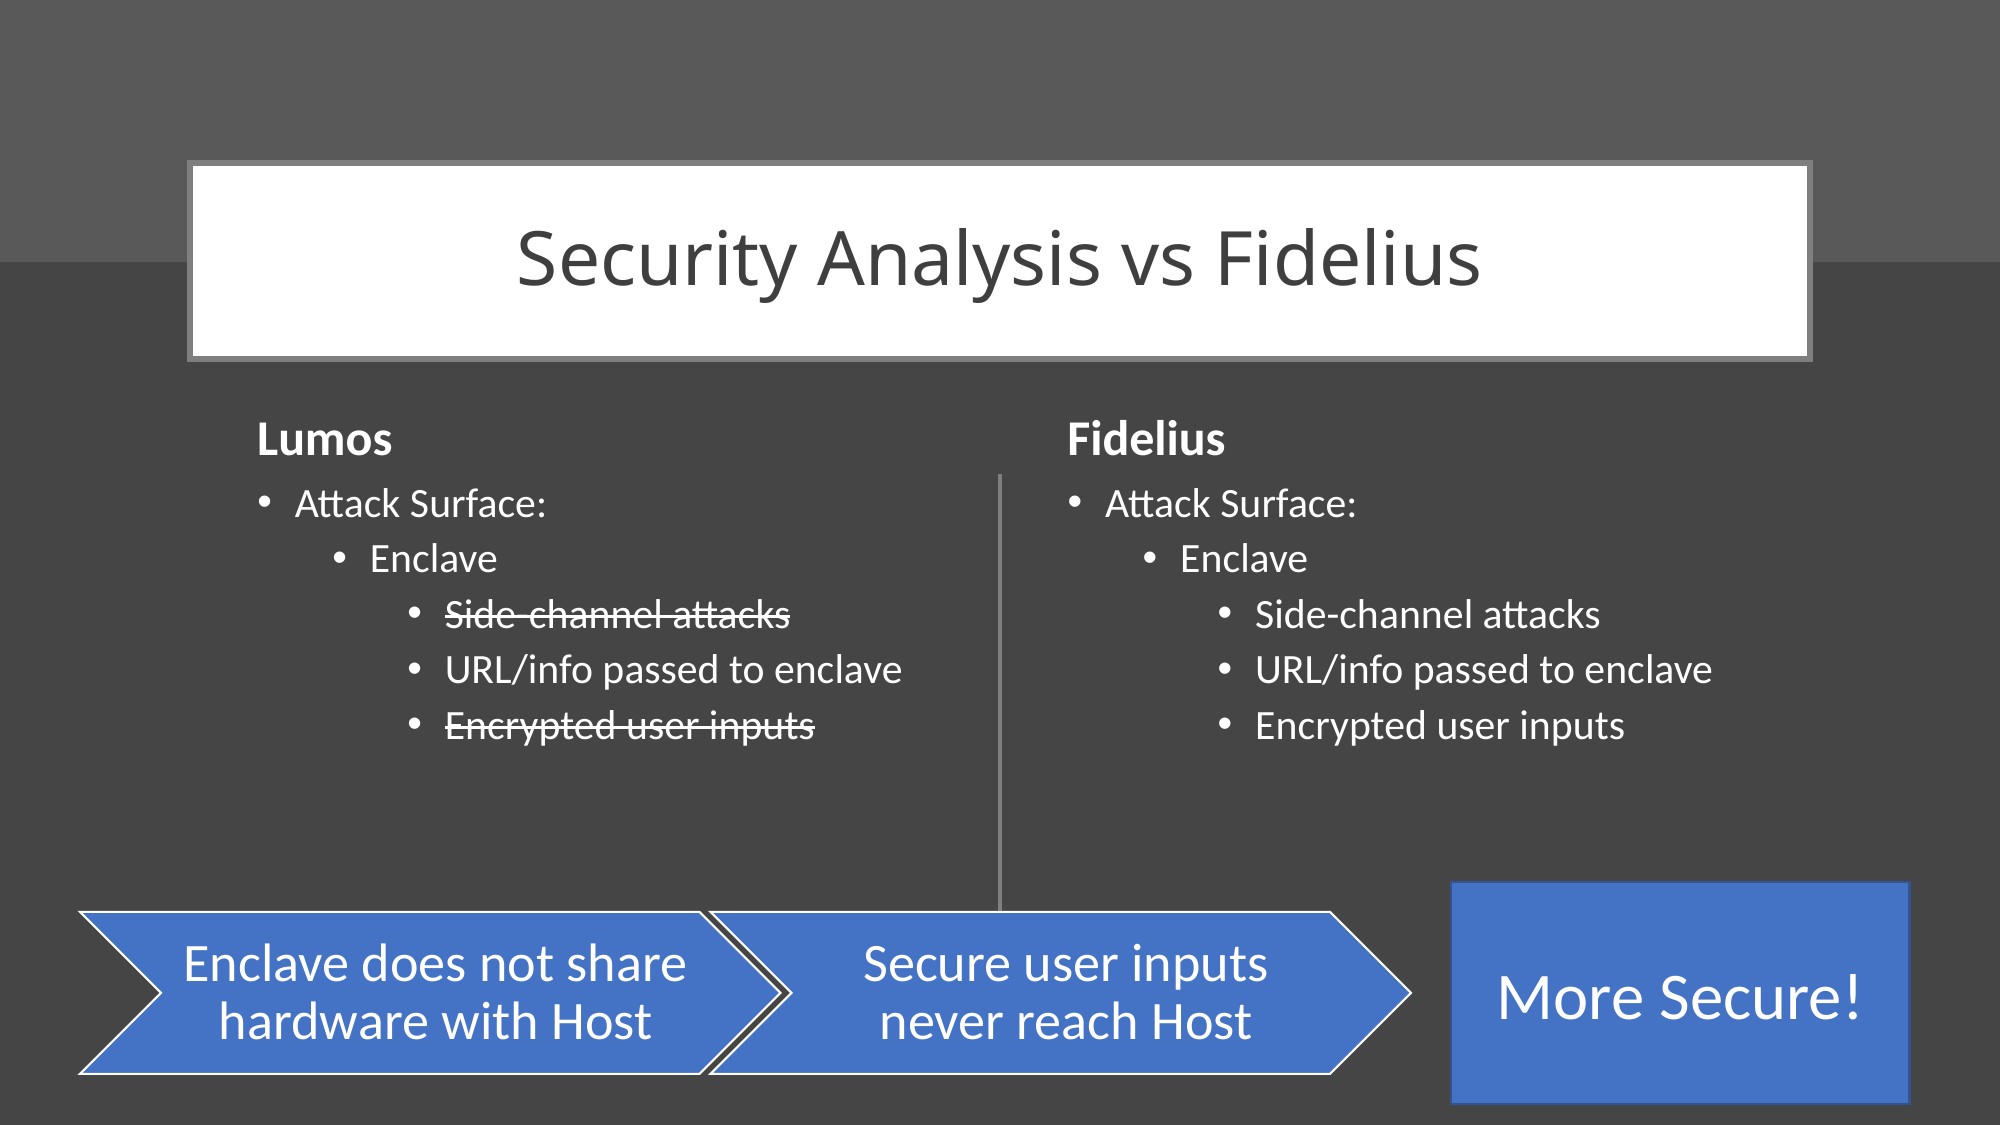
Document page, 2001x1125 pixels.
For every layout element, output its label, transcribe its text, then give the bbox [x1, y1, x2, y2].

title Security Analysis vs Fidelius [190, 163, 1810, 360]
text_box Lumos [242, 398, 962, 473]
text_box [78, 911, 1413, 1074]
list Attack Surface: Enclave Side-channel attacks URL/info passed to enclave Encrypted user inputs [1052, 473, 1757, 960]
list Attack Surface: Enclave Side-channel attacks URL/info passed to enclave Encrypted user inputs [242, 473, 948, 911]
text_box More Secure! [1450, 881, 1911, 1105]
text_box Fidelius [1052, 398, 1772, 473]
text_box [0, 0, 2000, 263]
